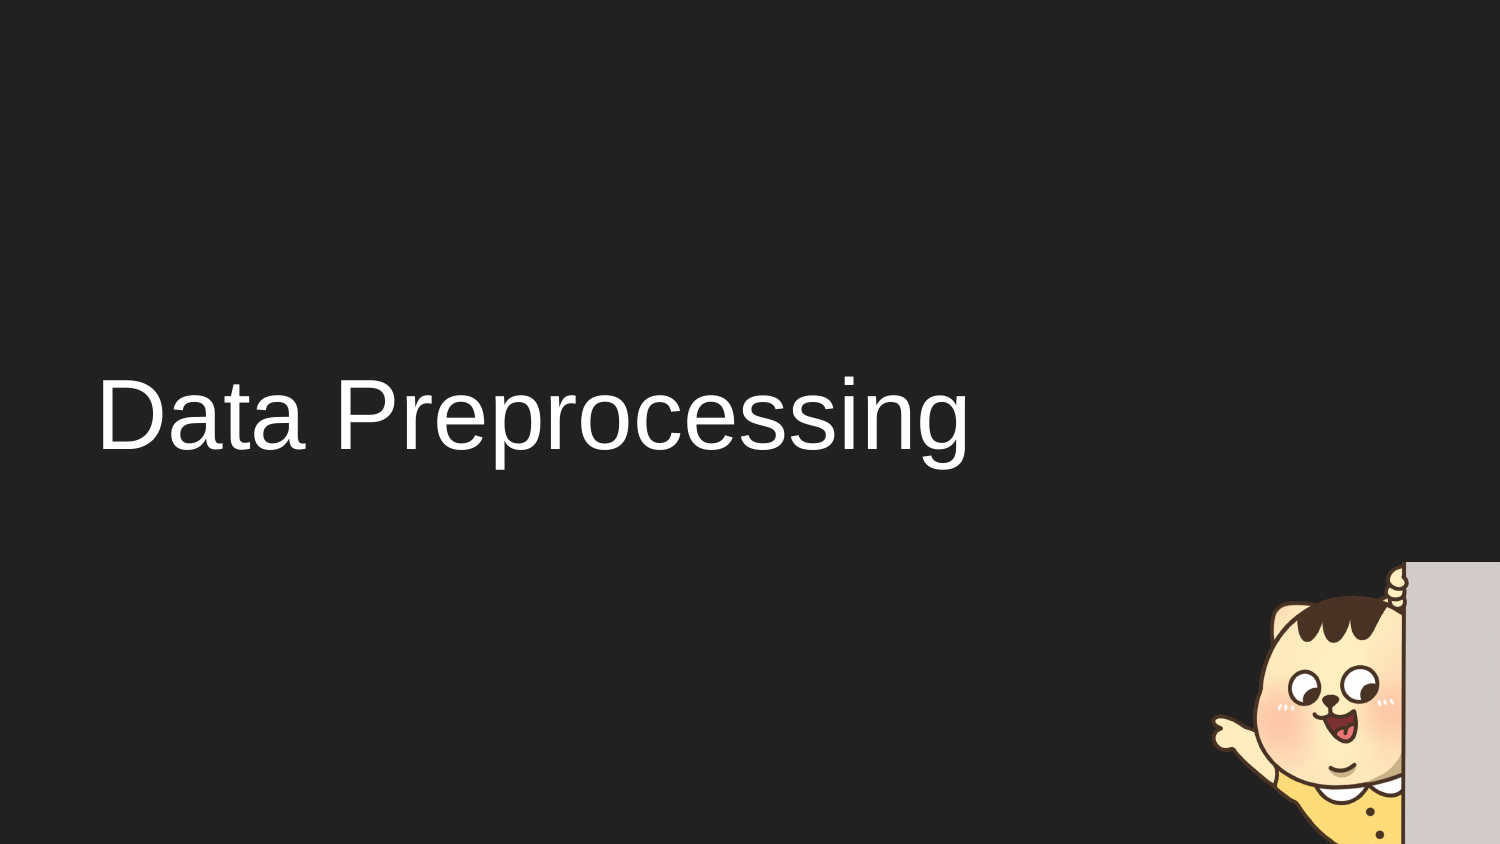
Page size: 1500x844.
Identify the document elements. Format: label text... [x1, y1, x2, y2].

title Data Preprocessing [80, 73, 1125, 745]
picture [1174, 562, 1500, 844]
